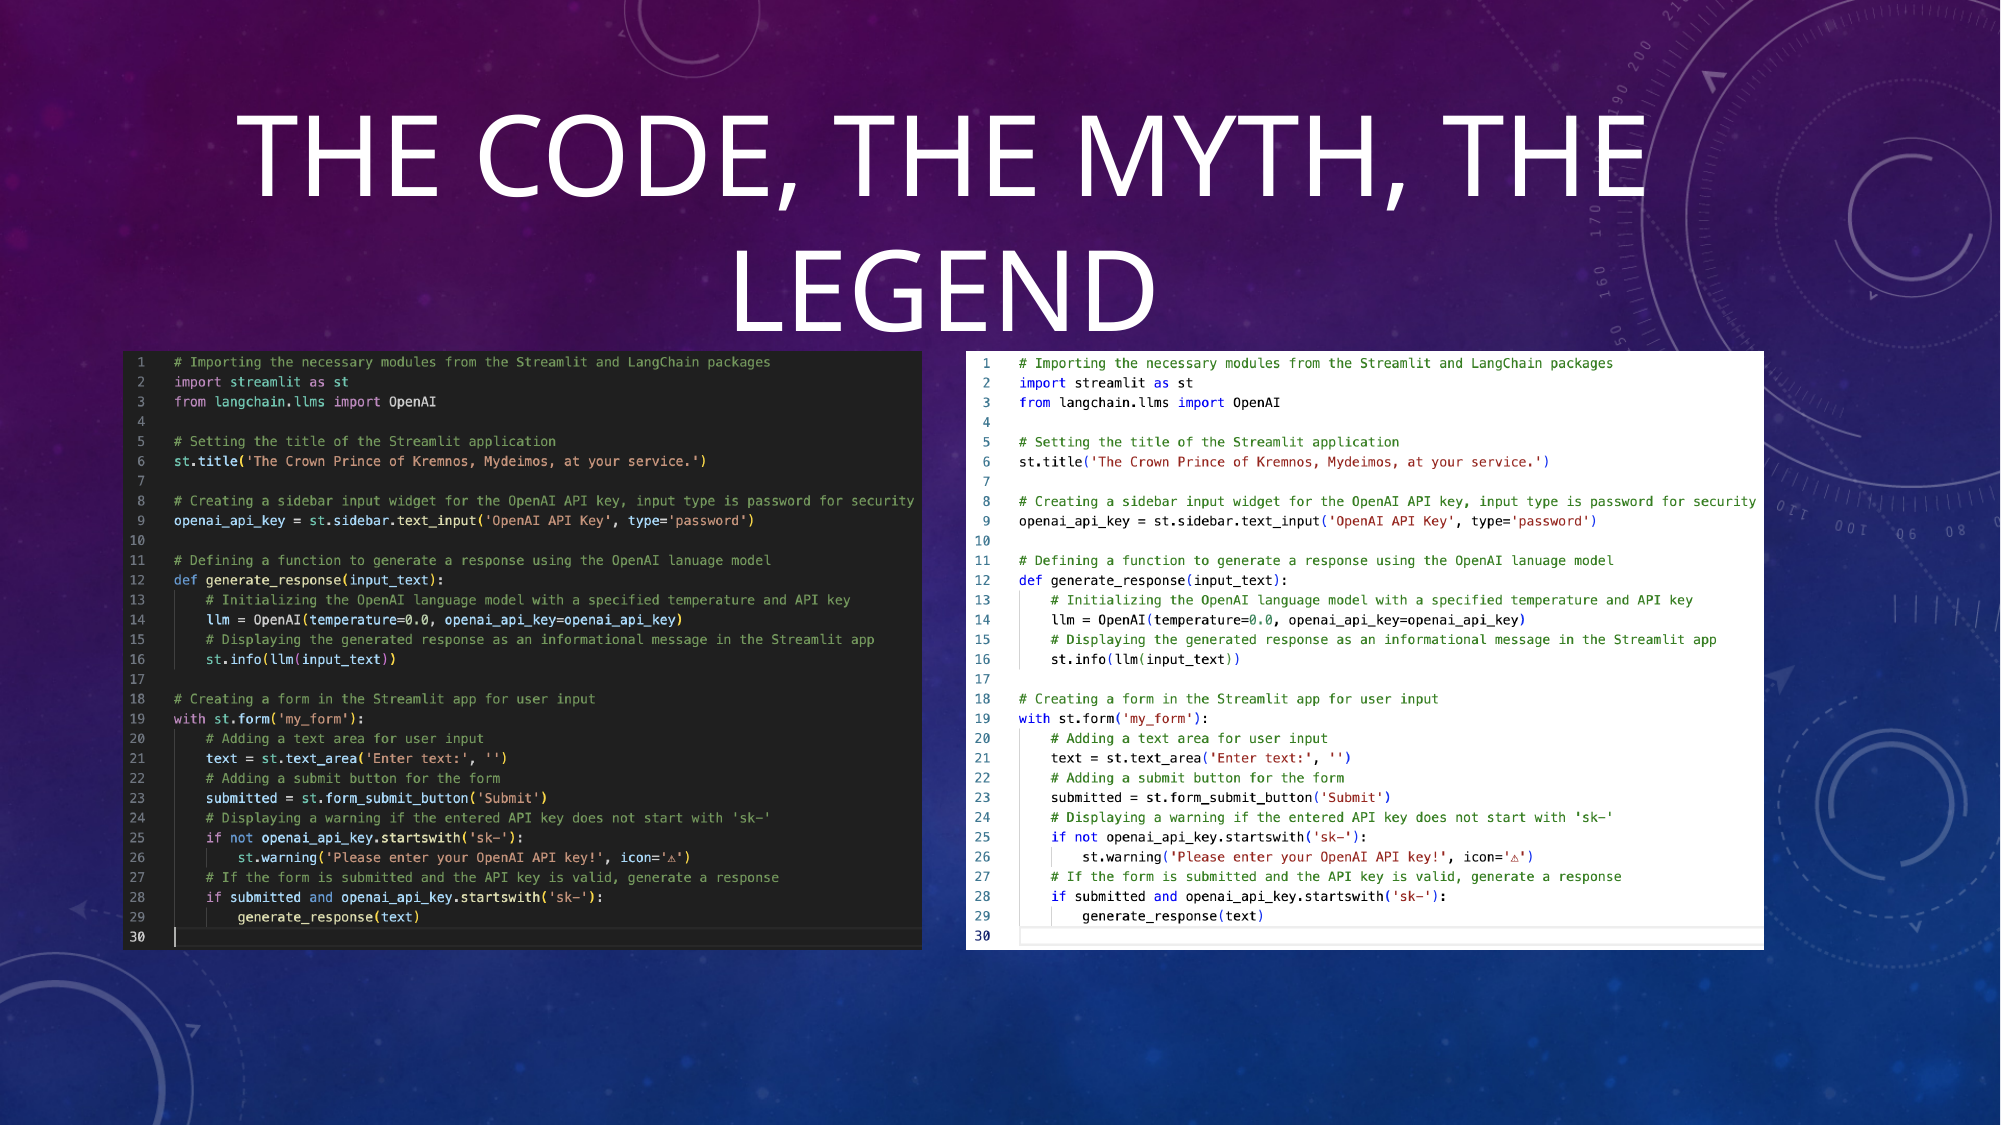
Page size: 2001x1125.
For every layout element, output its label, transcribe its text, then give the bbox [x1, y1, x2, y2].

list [965, 350, 1764, 951]
picture [0, 0, 2001, 1125]
title The code, the myth, the legend [112, 99, 1775, 339]
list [123, 350, 922, 951]
